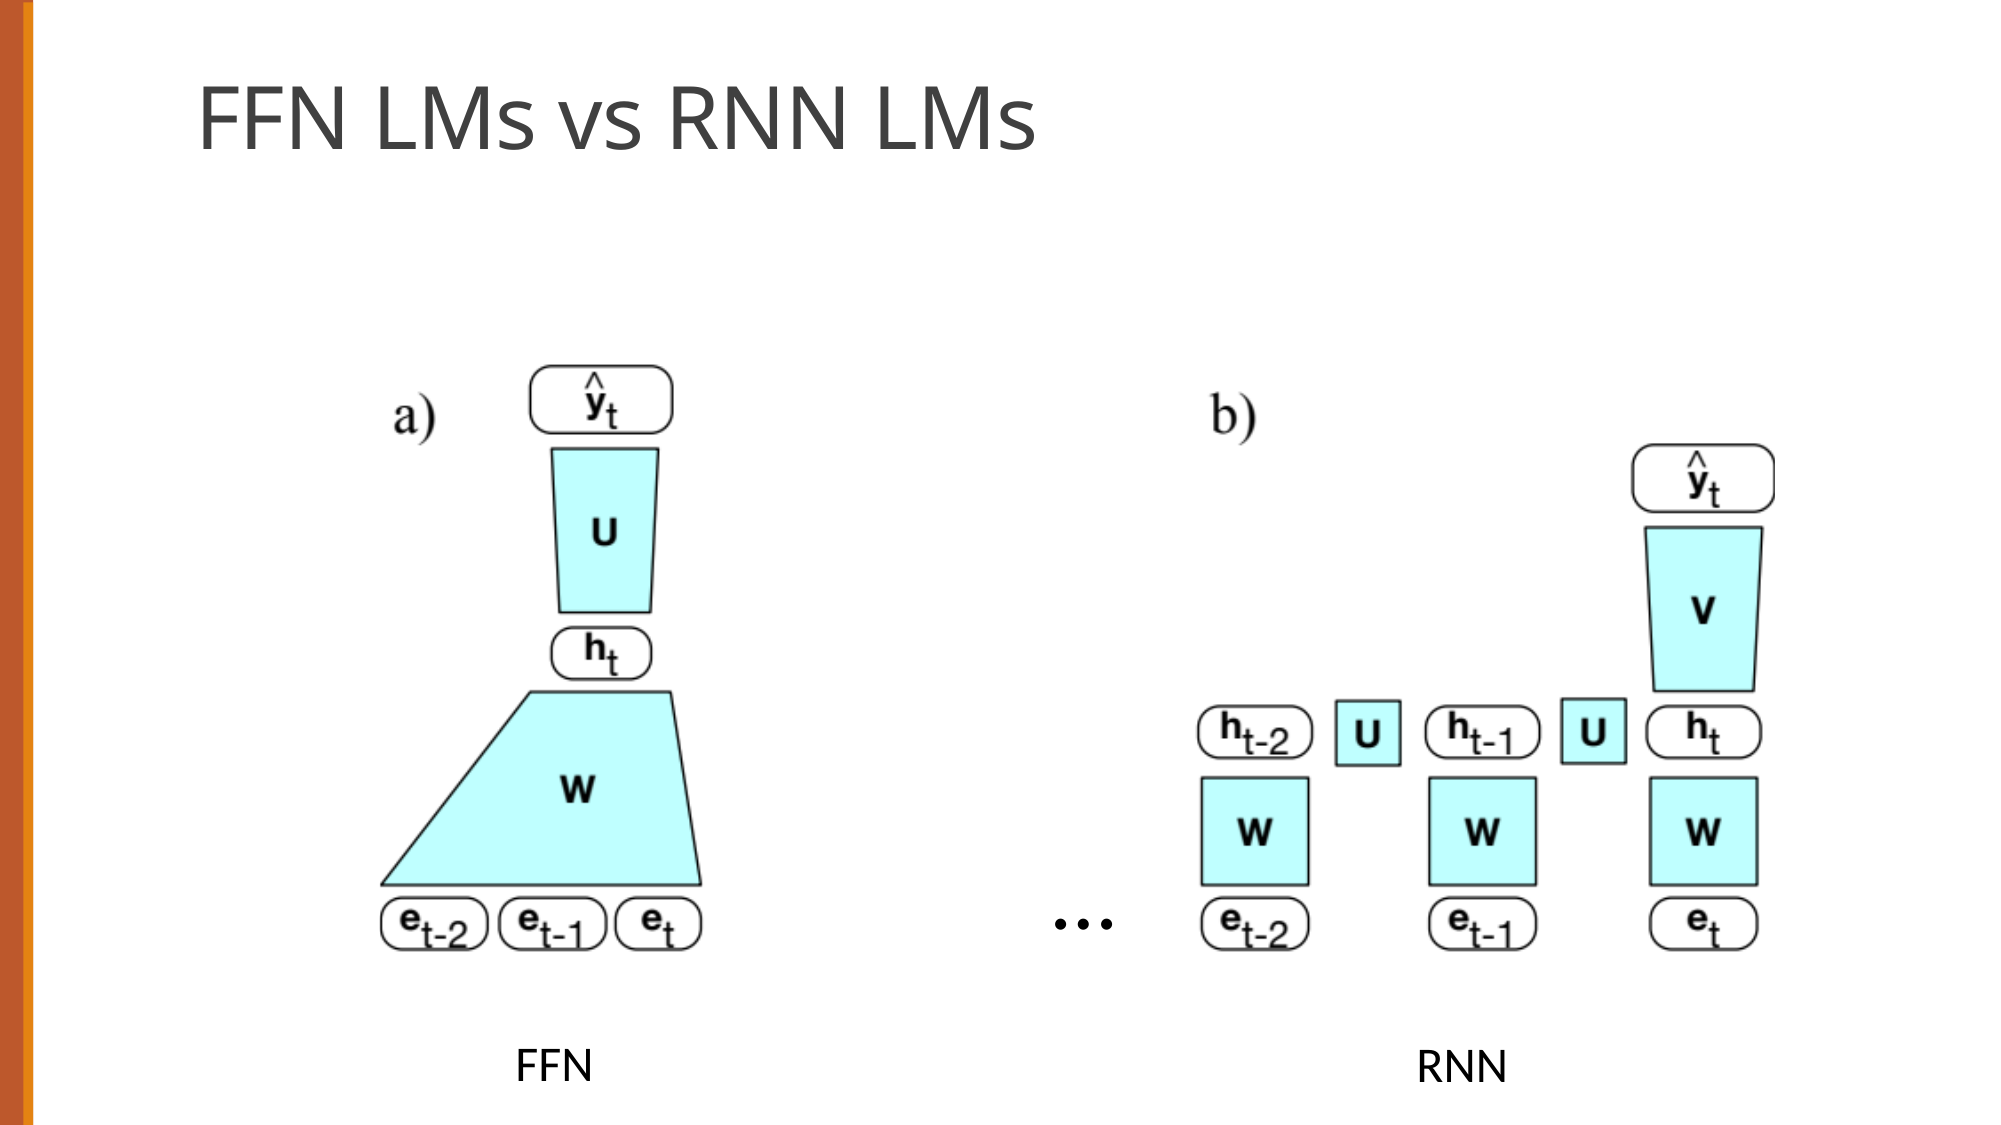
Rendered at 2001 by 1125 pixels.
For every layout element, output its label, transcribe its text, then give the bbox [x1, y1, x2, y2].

text_box … [1038, 830, 1132, 956]
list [379, 349, 731, 954]
text_box FFN [500, 1023, 609, 1099]
text_box RNN [1401, 1025, 1524, 1101]
title FFN LMs vs RNN LMs [180, 26, 1830, 175]
picture [1149, 349, 1776, 954]
